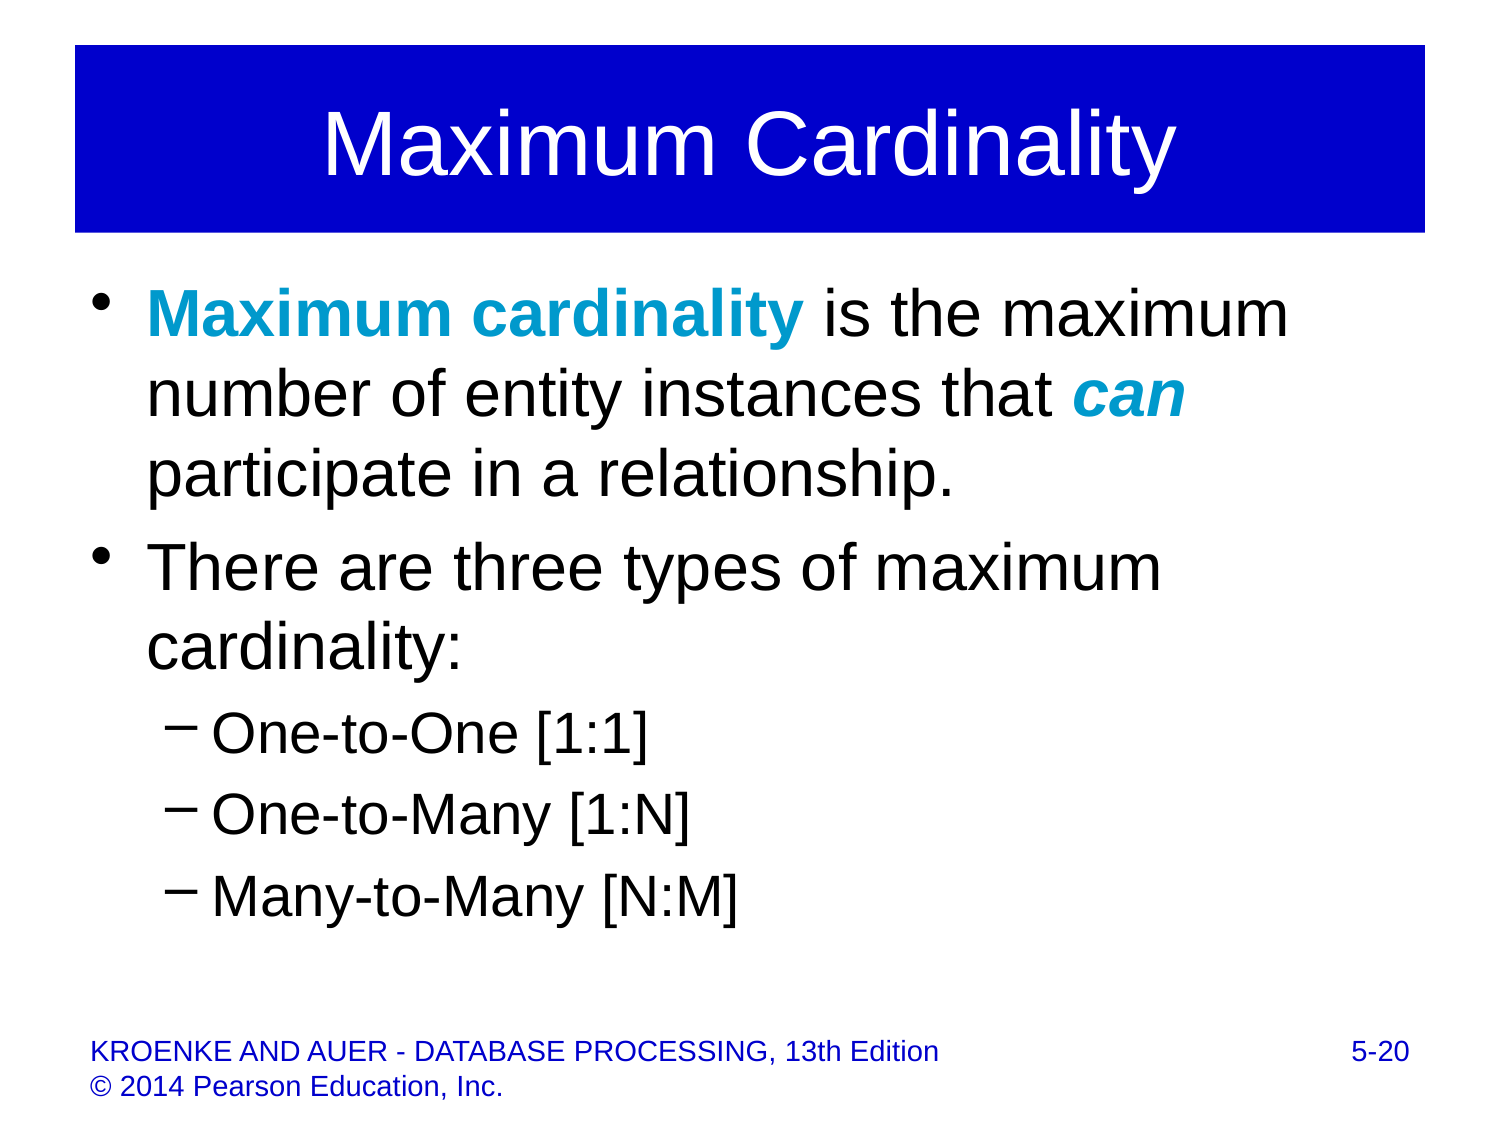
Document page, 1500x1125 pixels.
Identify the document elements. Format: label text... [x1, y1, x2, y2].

footer KROENKE AND AUER - DATABASE PROCESSING, 13th Edition © 2014 Pearson Education, Inc. [74, 1024, 976, 1104]
list Maximum cardinality is the maximum number of entity instances that can participate in a relationship. There are three types of maximum cardinality: One-to-One [1:1] One-to-Many [1:N] Many-to-Many [N:M] [75, 262, 1425, 1005]
slide_number 5-20 [1074, 1024, 1426, 1103]
title Maximum Cardinality [75, 45, 1425, 233]
